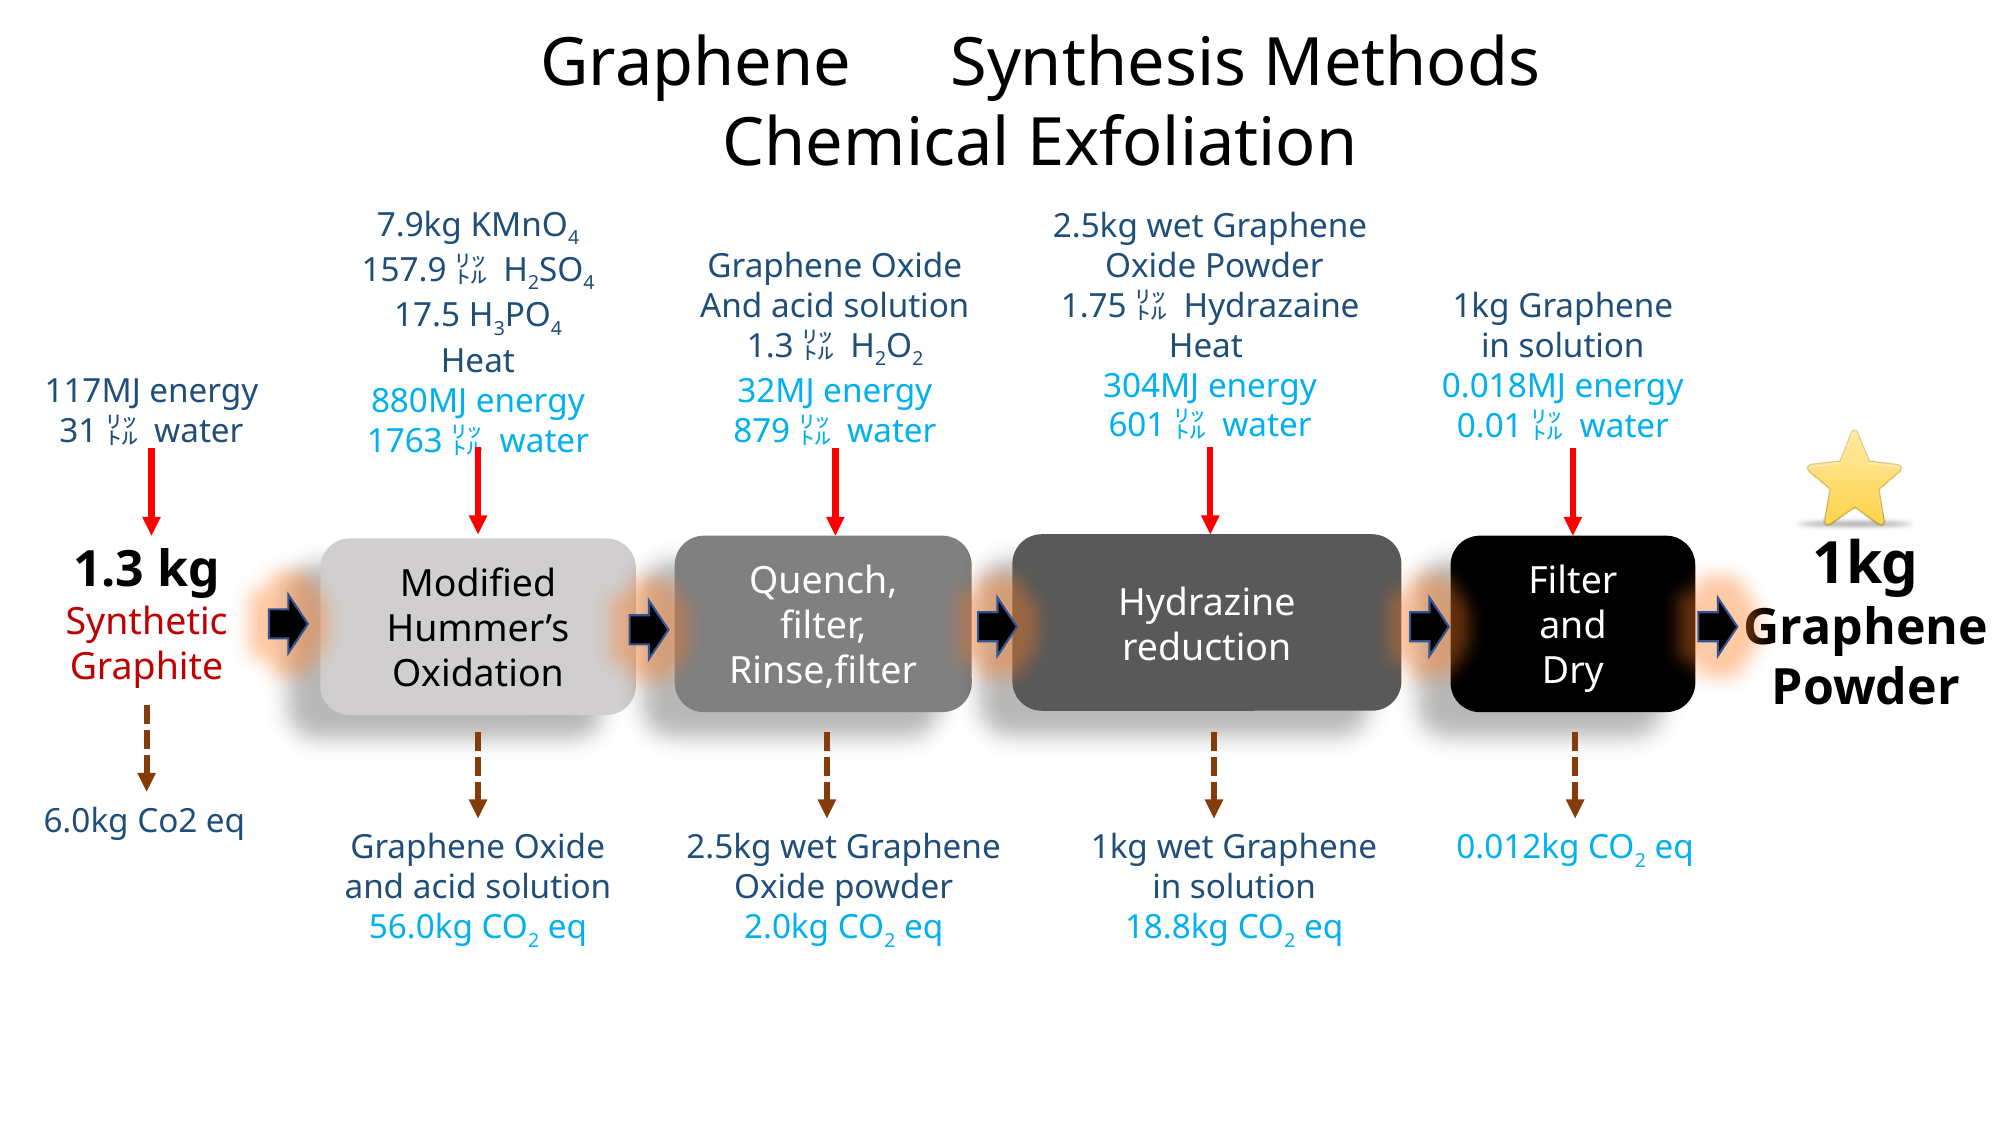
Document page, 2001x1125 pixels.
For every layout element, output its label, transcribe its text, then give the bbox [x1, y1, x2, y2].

text_box Quench, filter, Rinse,filter [673, 534, 973, 714]
text_box 117MJ energy 31㍑ water [13, 362, 290, 457]
text_box Modified Hummer’s Oxidation [319, 537, 637, 717]
picture [1792, 415, 1917, 540]
text_box Graphene Oxide And acid solution 1.3㍑ H2O2 32MJ energy 879㍑ water [653, 236, 1017, 457]
text_box 6.0kg Co2 eq [6, 791, 283, 847]
text_box 1.3 kg Synthetic Graphite [8, 529, 285, 695]
text_box [977, 594, 1019, 660]
text_box Hydrazine reduction [1011, 533, 1403, 712]
text_box Graphene Oxide and acid solution 56.0kg CO2 eq [296, 818, 660, 959]
text_box [1697, 594, 1739, 660]
text_box 0.012kg CO2 eq [1393, 818, 1757, 879]
text_box 2.5kg wet Graphene Oxide Powder 1.75㍑ Hydrazaine Heat 304MJ energy 601㍑ water [1028, 196, 1392, 451]
text_box [628, 597, 670, 663]
text_box 7.9kg KMnO4 157.9㍑ H2SO4 17.5 H3PO4 Heat 880MJ energy 1763㍑ water [308, 195, 648, 467]
text_box 1kg Graphene Powder [1720, 517, 2000, 723]
text_box [1409, 594, 1451, 660]
text_box [267, 591, 310, 657]
text_box 1kg wet Graphene in solution 18.8kg CO2 eq [1052, 818, 1416, 959]
text_box 2.5kg wet Graphene Oxide powder 2.0kg CO2 eq [662, 818, 1026, 959]
text_box Filter and Dry [1449, 534, 1697, 714]
text_box Graphene Synthesis Methods Chemical Exfoliation [508, 11, 1573, 186]
text_box 1kg Graphene in solution 0.018MJ energy 0.01㍑ water [1381, 276, 1745, 452]
